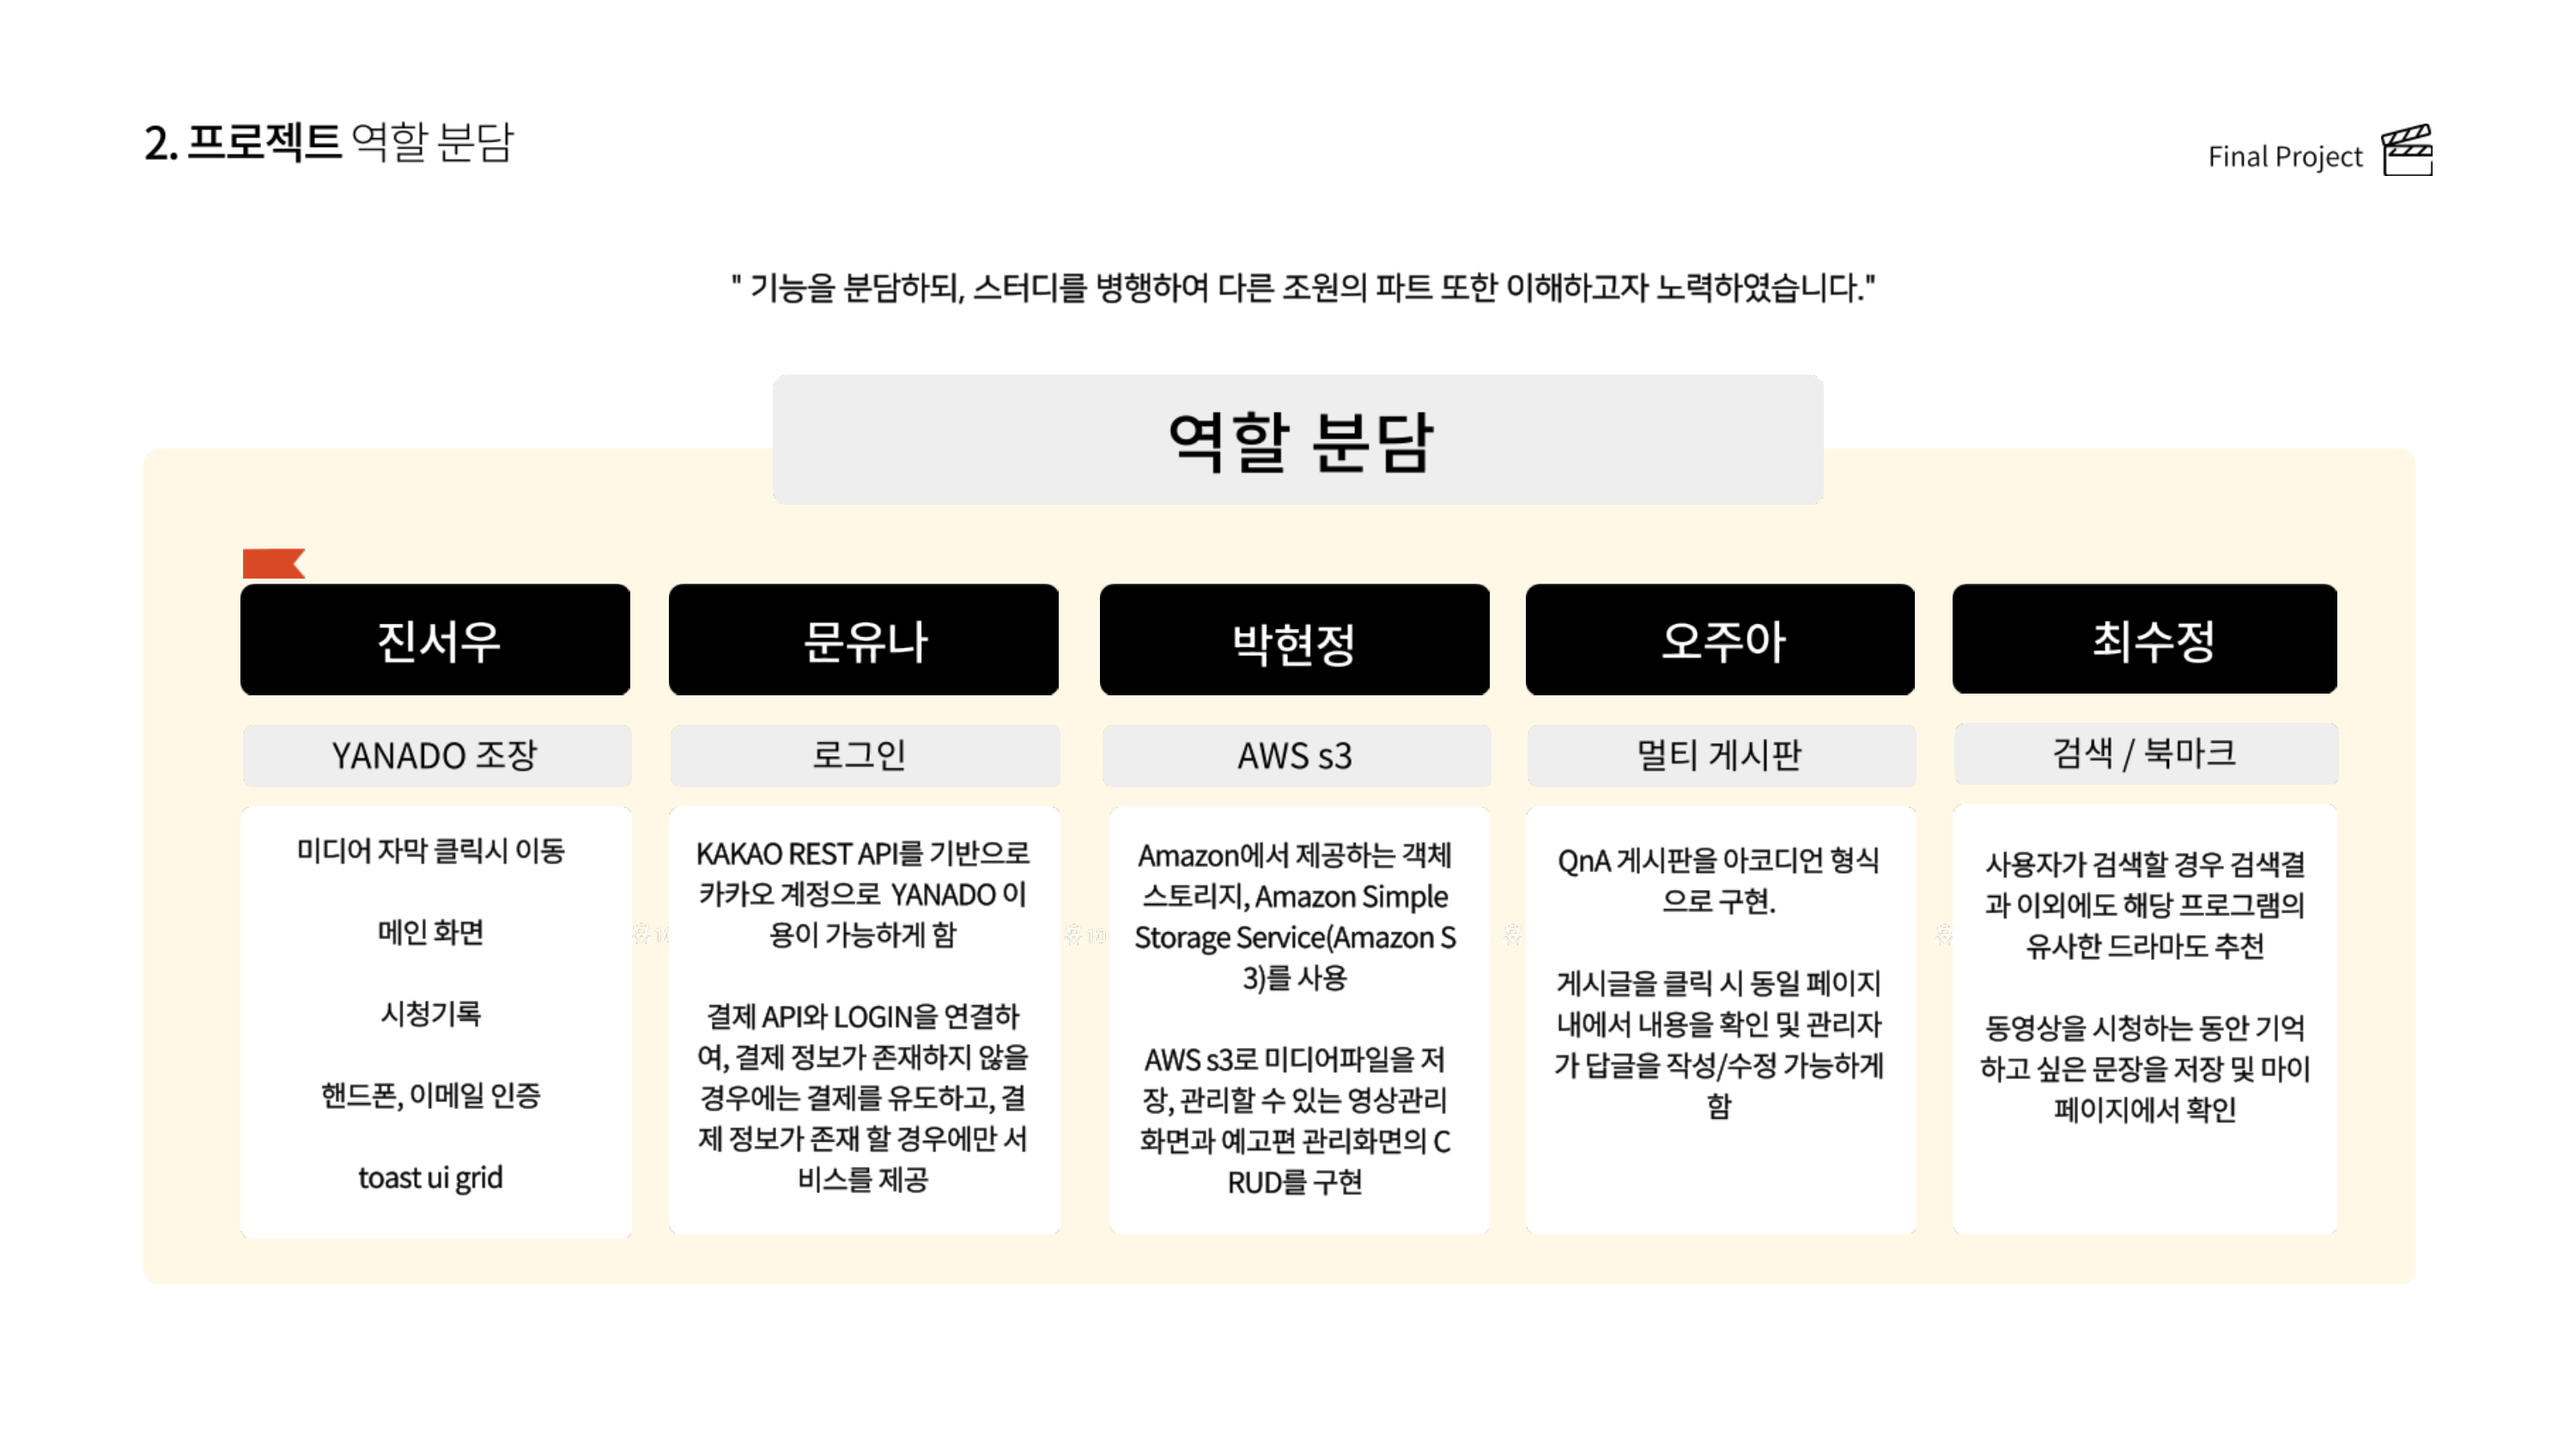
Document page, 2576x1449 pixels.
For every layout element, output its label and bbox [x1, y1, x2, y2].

picture [2381, 124, 2433, 177]
picture [1820, 132, 2376, 186]
text_box [143, 262, 2415, 1284]
picture [137, 103, 537, 185]
